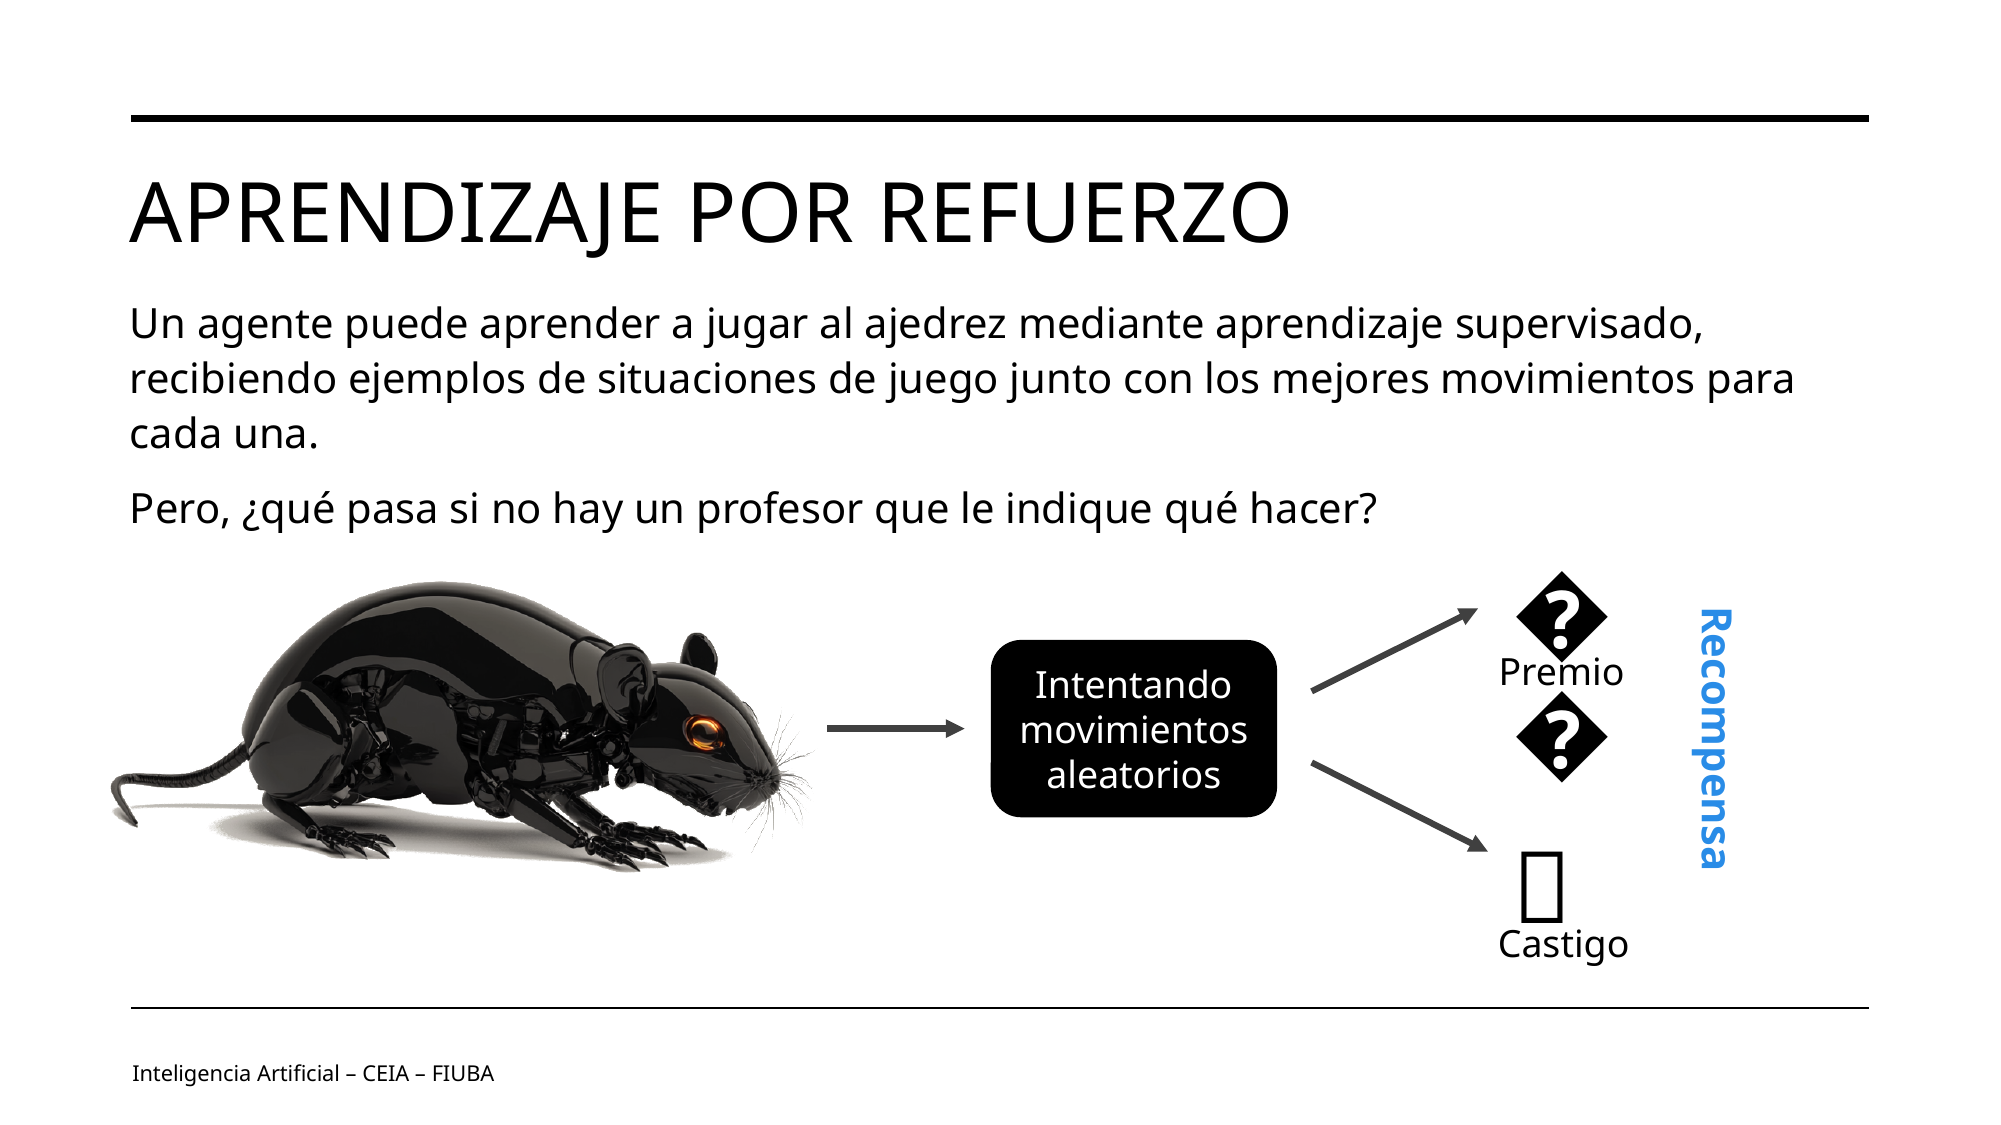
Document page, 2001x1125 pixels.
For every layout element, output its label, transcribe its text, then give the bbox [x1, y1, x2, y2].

footer Inteligencia Artificial – CEIA – FIUBA [117, 1042, 862, 1103]
text_box 💀 [1497, 816, 1609, 913]
text_box Premio [1483, 640, 1640, 701]
text_box 🏆 [1497, 701, 1626, 795]
text_box Intentando movimientos aleatorios [990, 639, 1278, 818]
title aprendizaje por refuerzo [114, 151, 1869, 283]
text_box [1311, 608, 1479, 692]
text_box 🏆 [1497, 540, 1626, 640]
list Un agente puede aprender a jugar al ajedrez mediante aprendizaje supervisado, recibiendo ejemplos de situaciones de juego junto con los mejores movimientos para cada una. Pero, ¿qué pasa si no hay un profesor que le indique qué hacer? [114, 283, 1869, 999]
picture [65, 540, 863, 901]
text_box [1311, 762, 1488, 852]
text_box Castigo [1483, 913, 1645, 973]
text_box Recompensa [1686, 591, 1751, 887]
